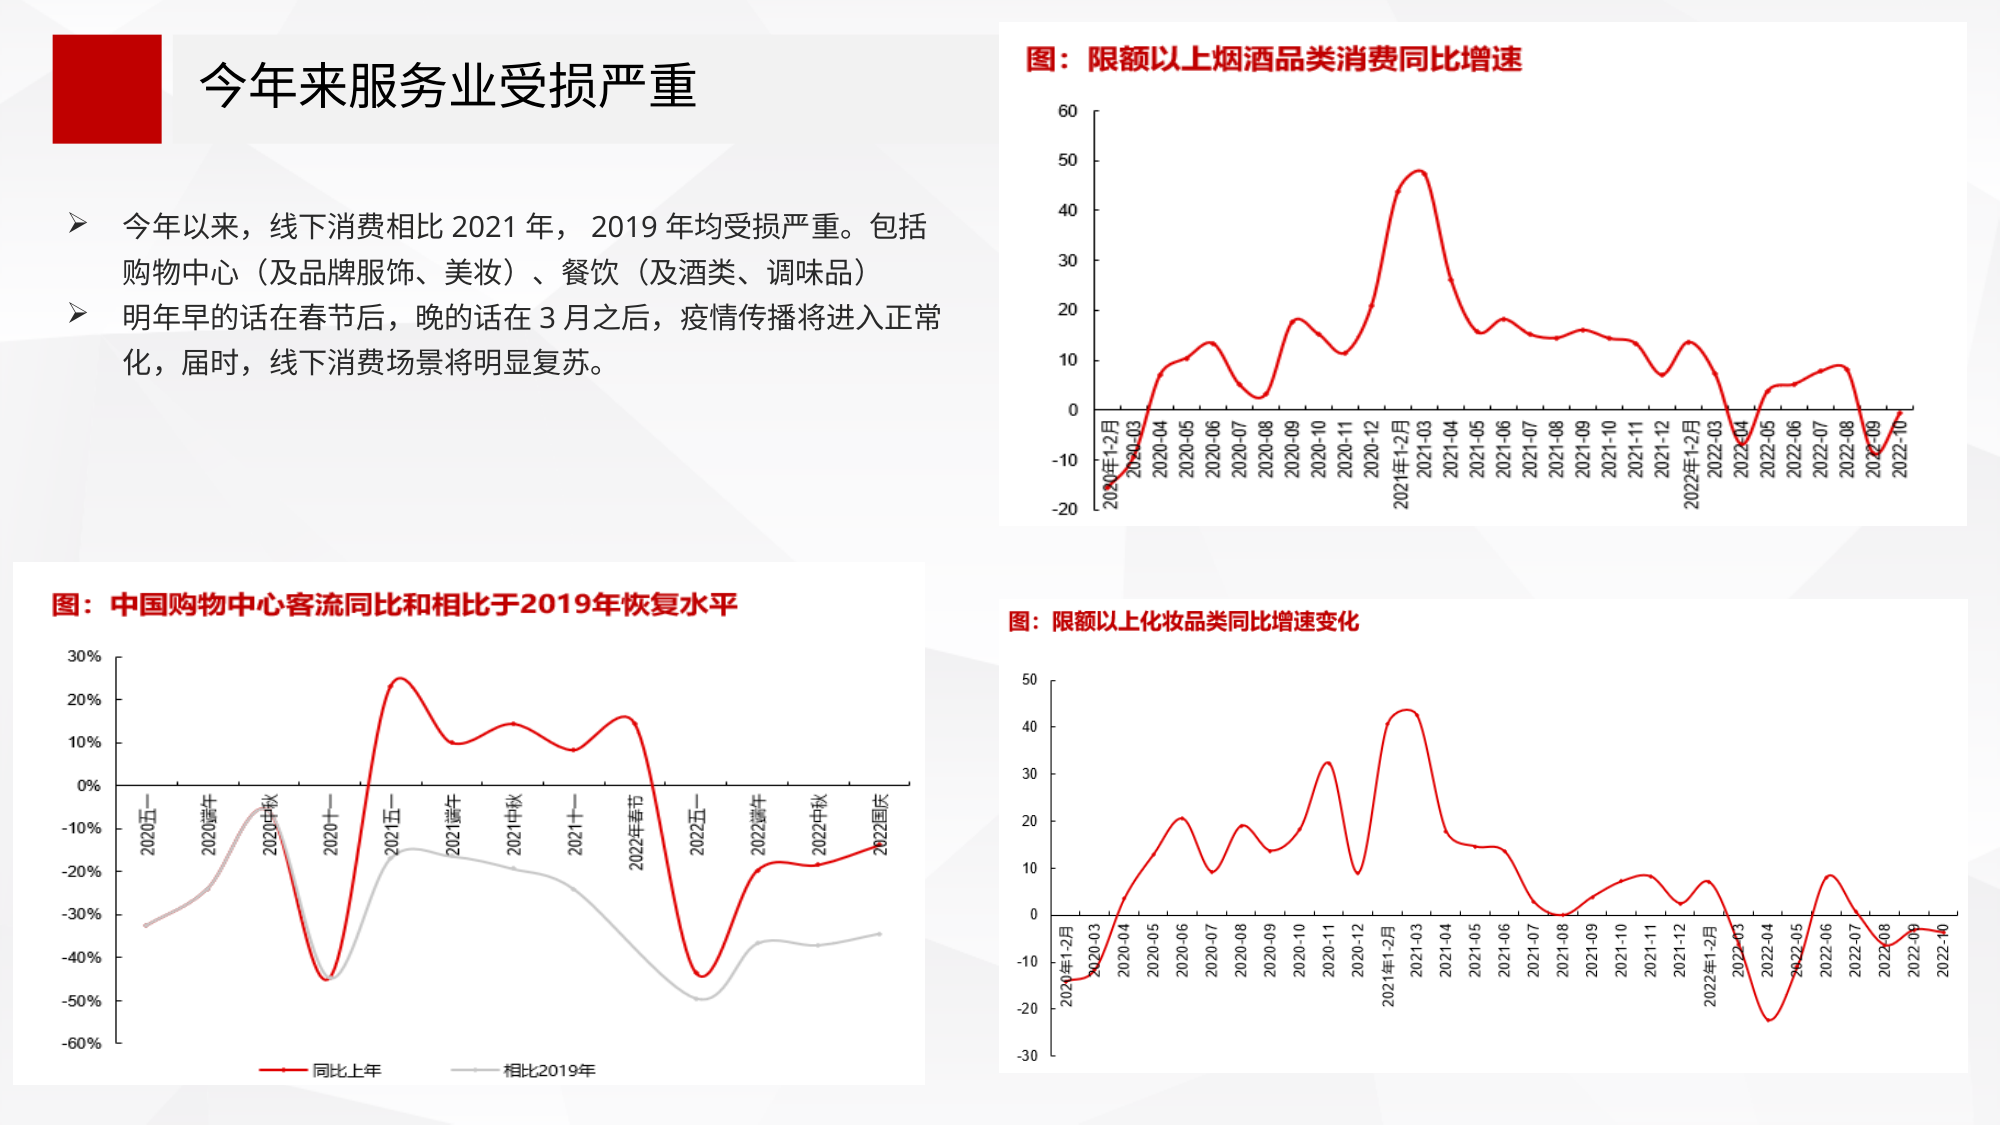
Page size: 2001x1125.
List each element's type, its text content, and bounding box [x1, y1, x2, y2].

text_box 今年以来，线下消费相比2021年，2019年均受损严重。包括购物中心（及品牌服饰、美妆）、餐饮（及酒类、调味品） 明年早的话在春节后，晚的话在3月之后，疫情传播将进入正常化，届时，线下消费场景将明显复苏。 [51, 208, 960, 369]
picture [0, 0, 2000, 1125]
title 今年来服务业受损严重 [183, 40, 999, 136]
